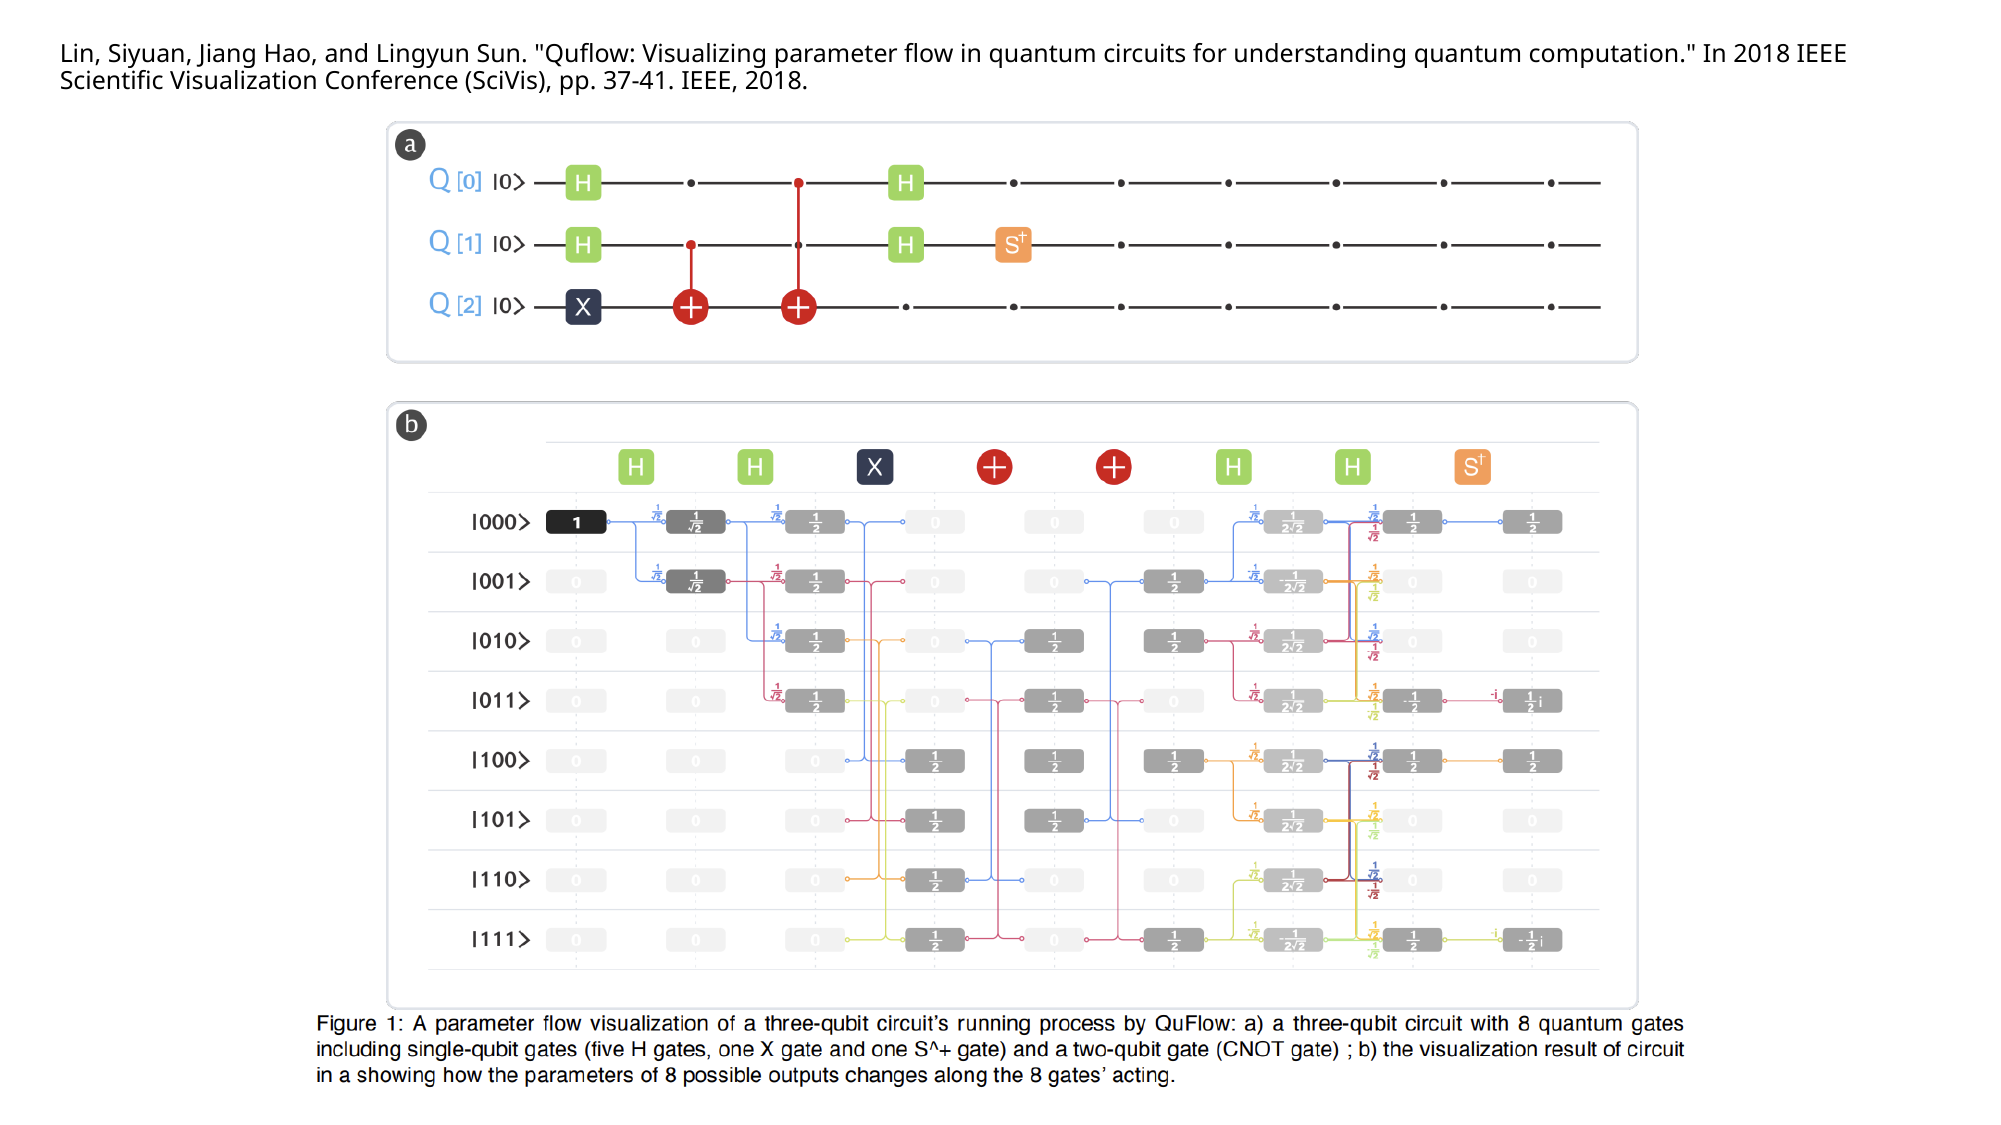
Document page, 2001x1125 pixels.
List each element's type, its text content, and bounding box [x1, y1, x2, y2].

title Lin, Siyuan, Jiang Hao, and Lingyun Sun. "Quflow: Visualizing parameter flow in quantum circuits for understanding quantum computation." In 2018 IEEE Scientific Visualization Conference (SciVis), pp. 37-41. IEEE, 2018. [44, 21, 1950, 115]
picture [297, 114, 1703, 1104]
